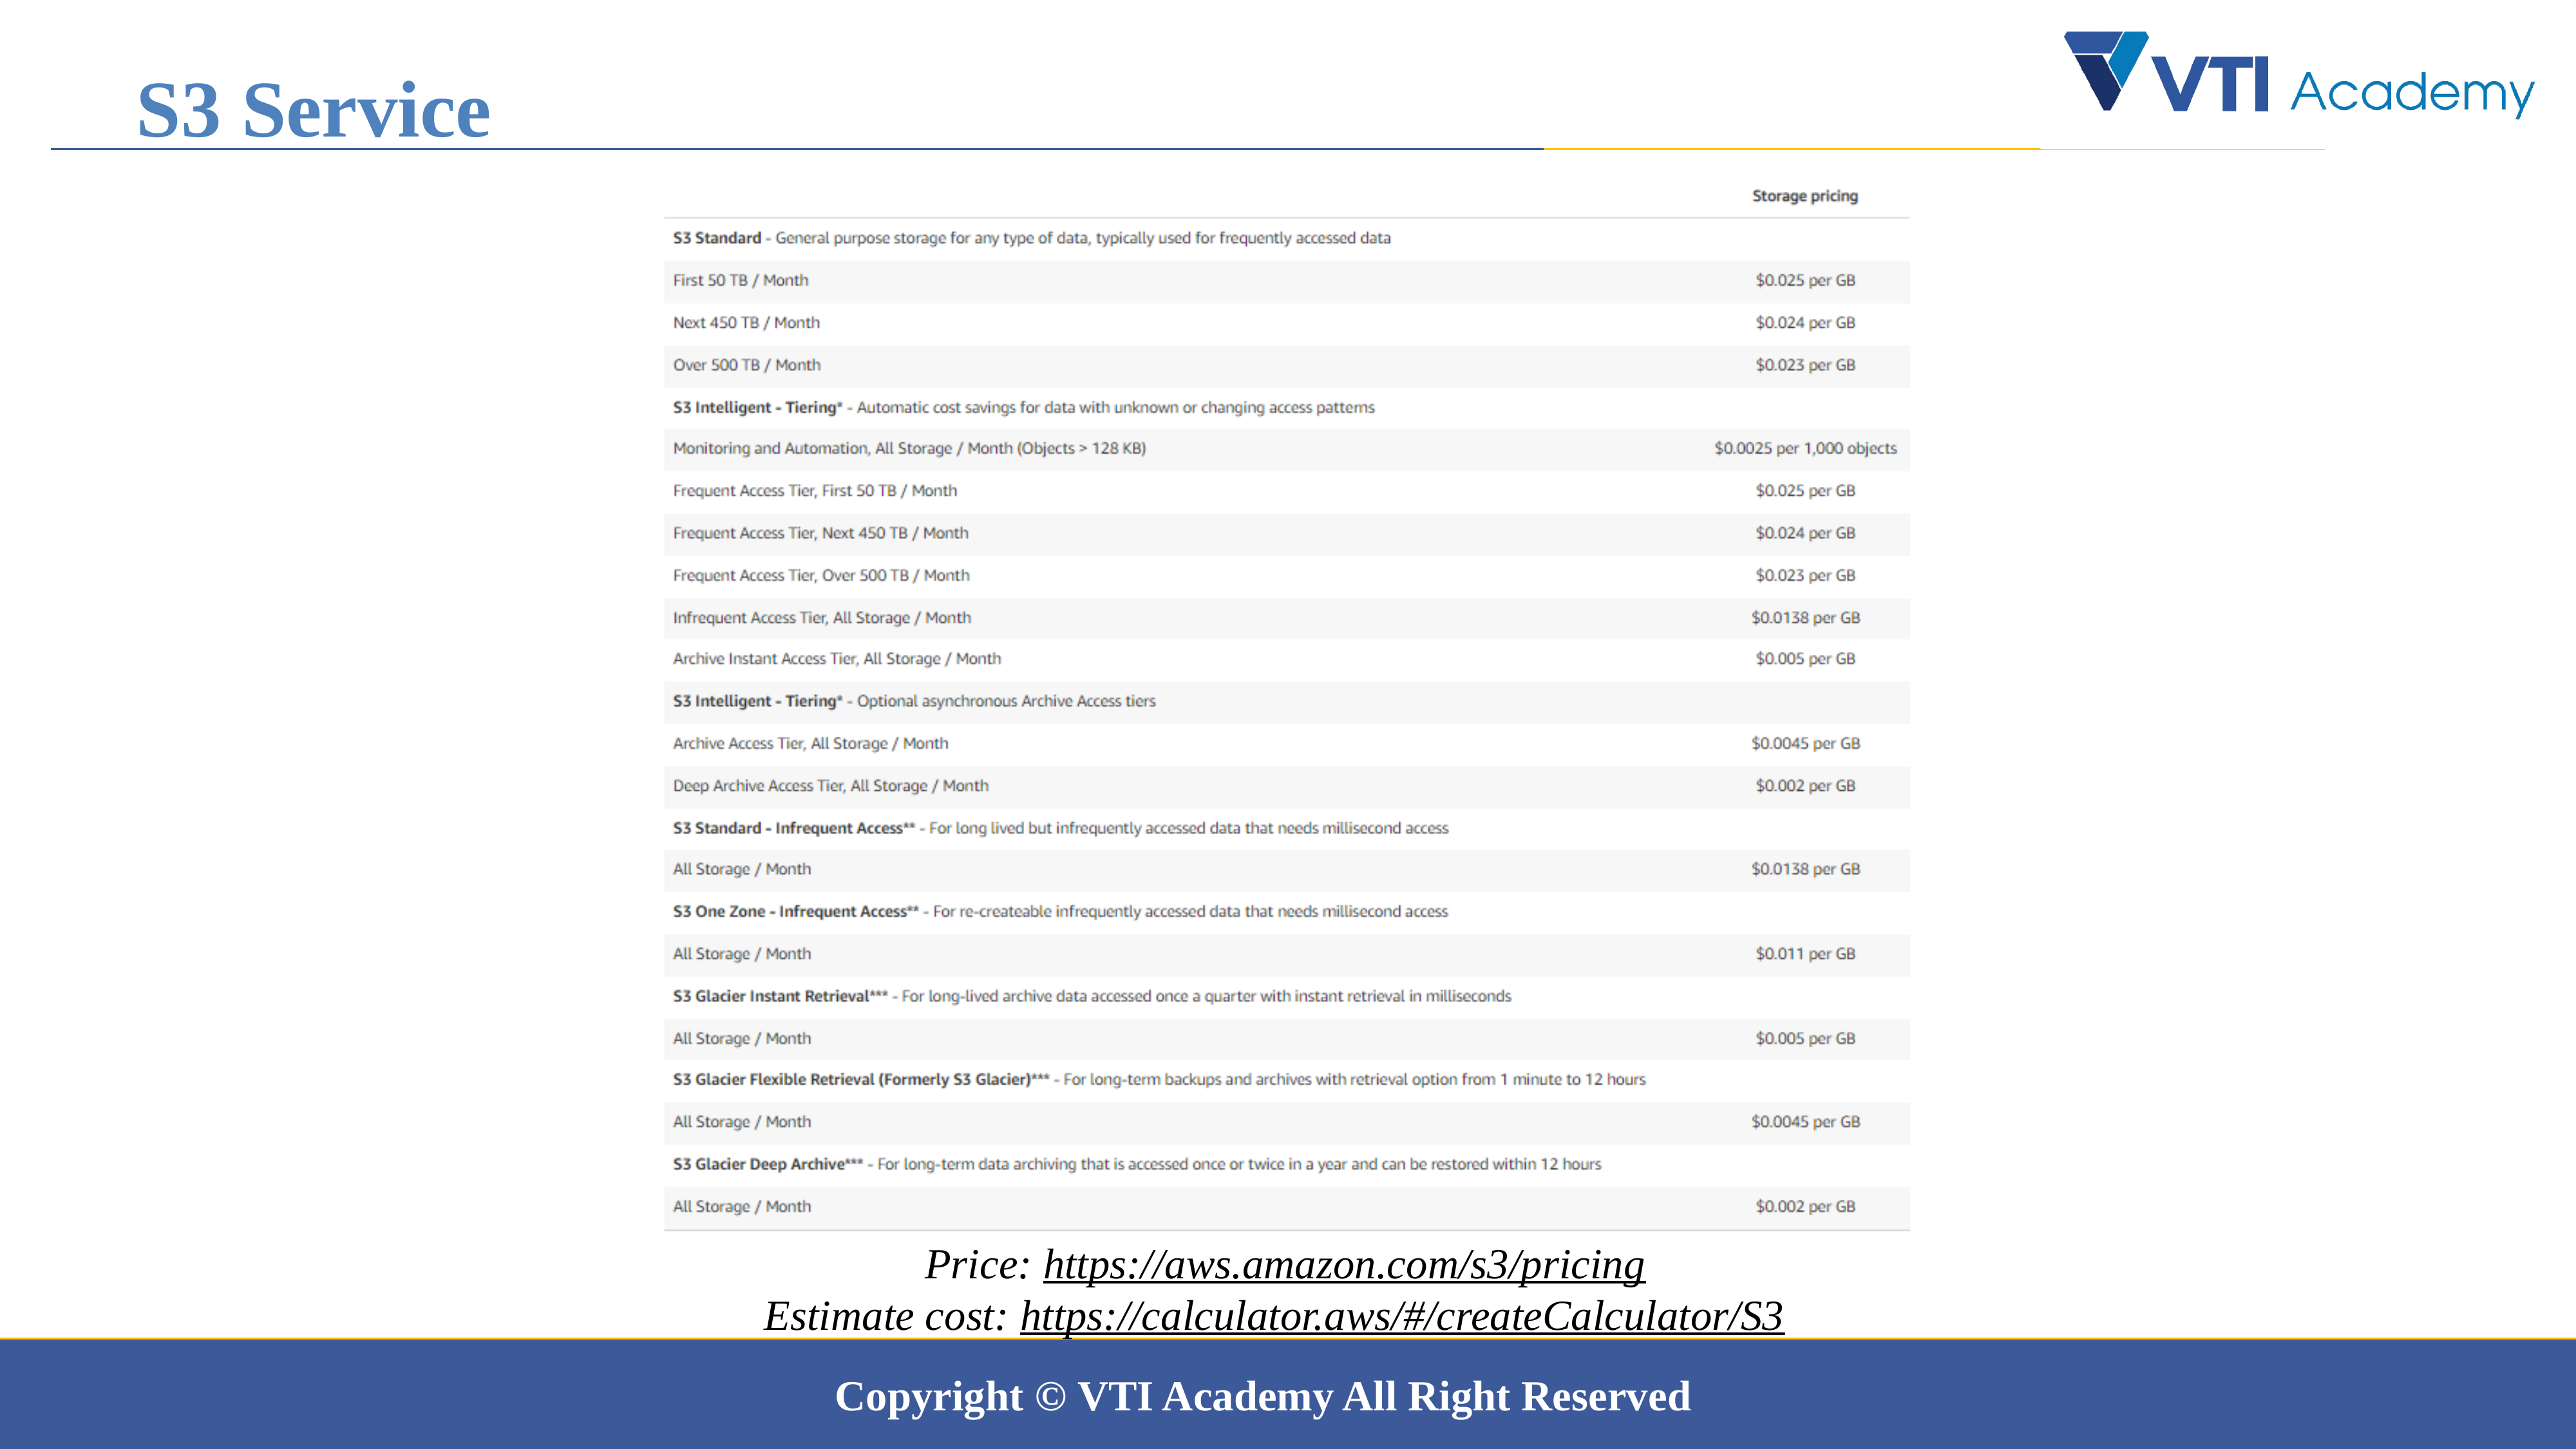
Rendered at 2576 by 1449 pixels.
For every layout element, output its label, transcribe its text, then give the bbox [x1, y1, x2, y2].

text_box S3 Service [126, 60, 640, 149]
text_box Price: https://aws.amazon.com/s3/pricing Estimate cost: https://calculator.aws/#/createCalculator/S3 [630, 1231, 1942, 1344]
picture [663, 159, 1912, 1231]
picture [2034, 0, 2576, 149]
